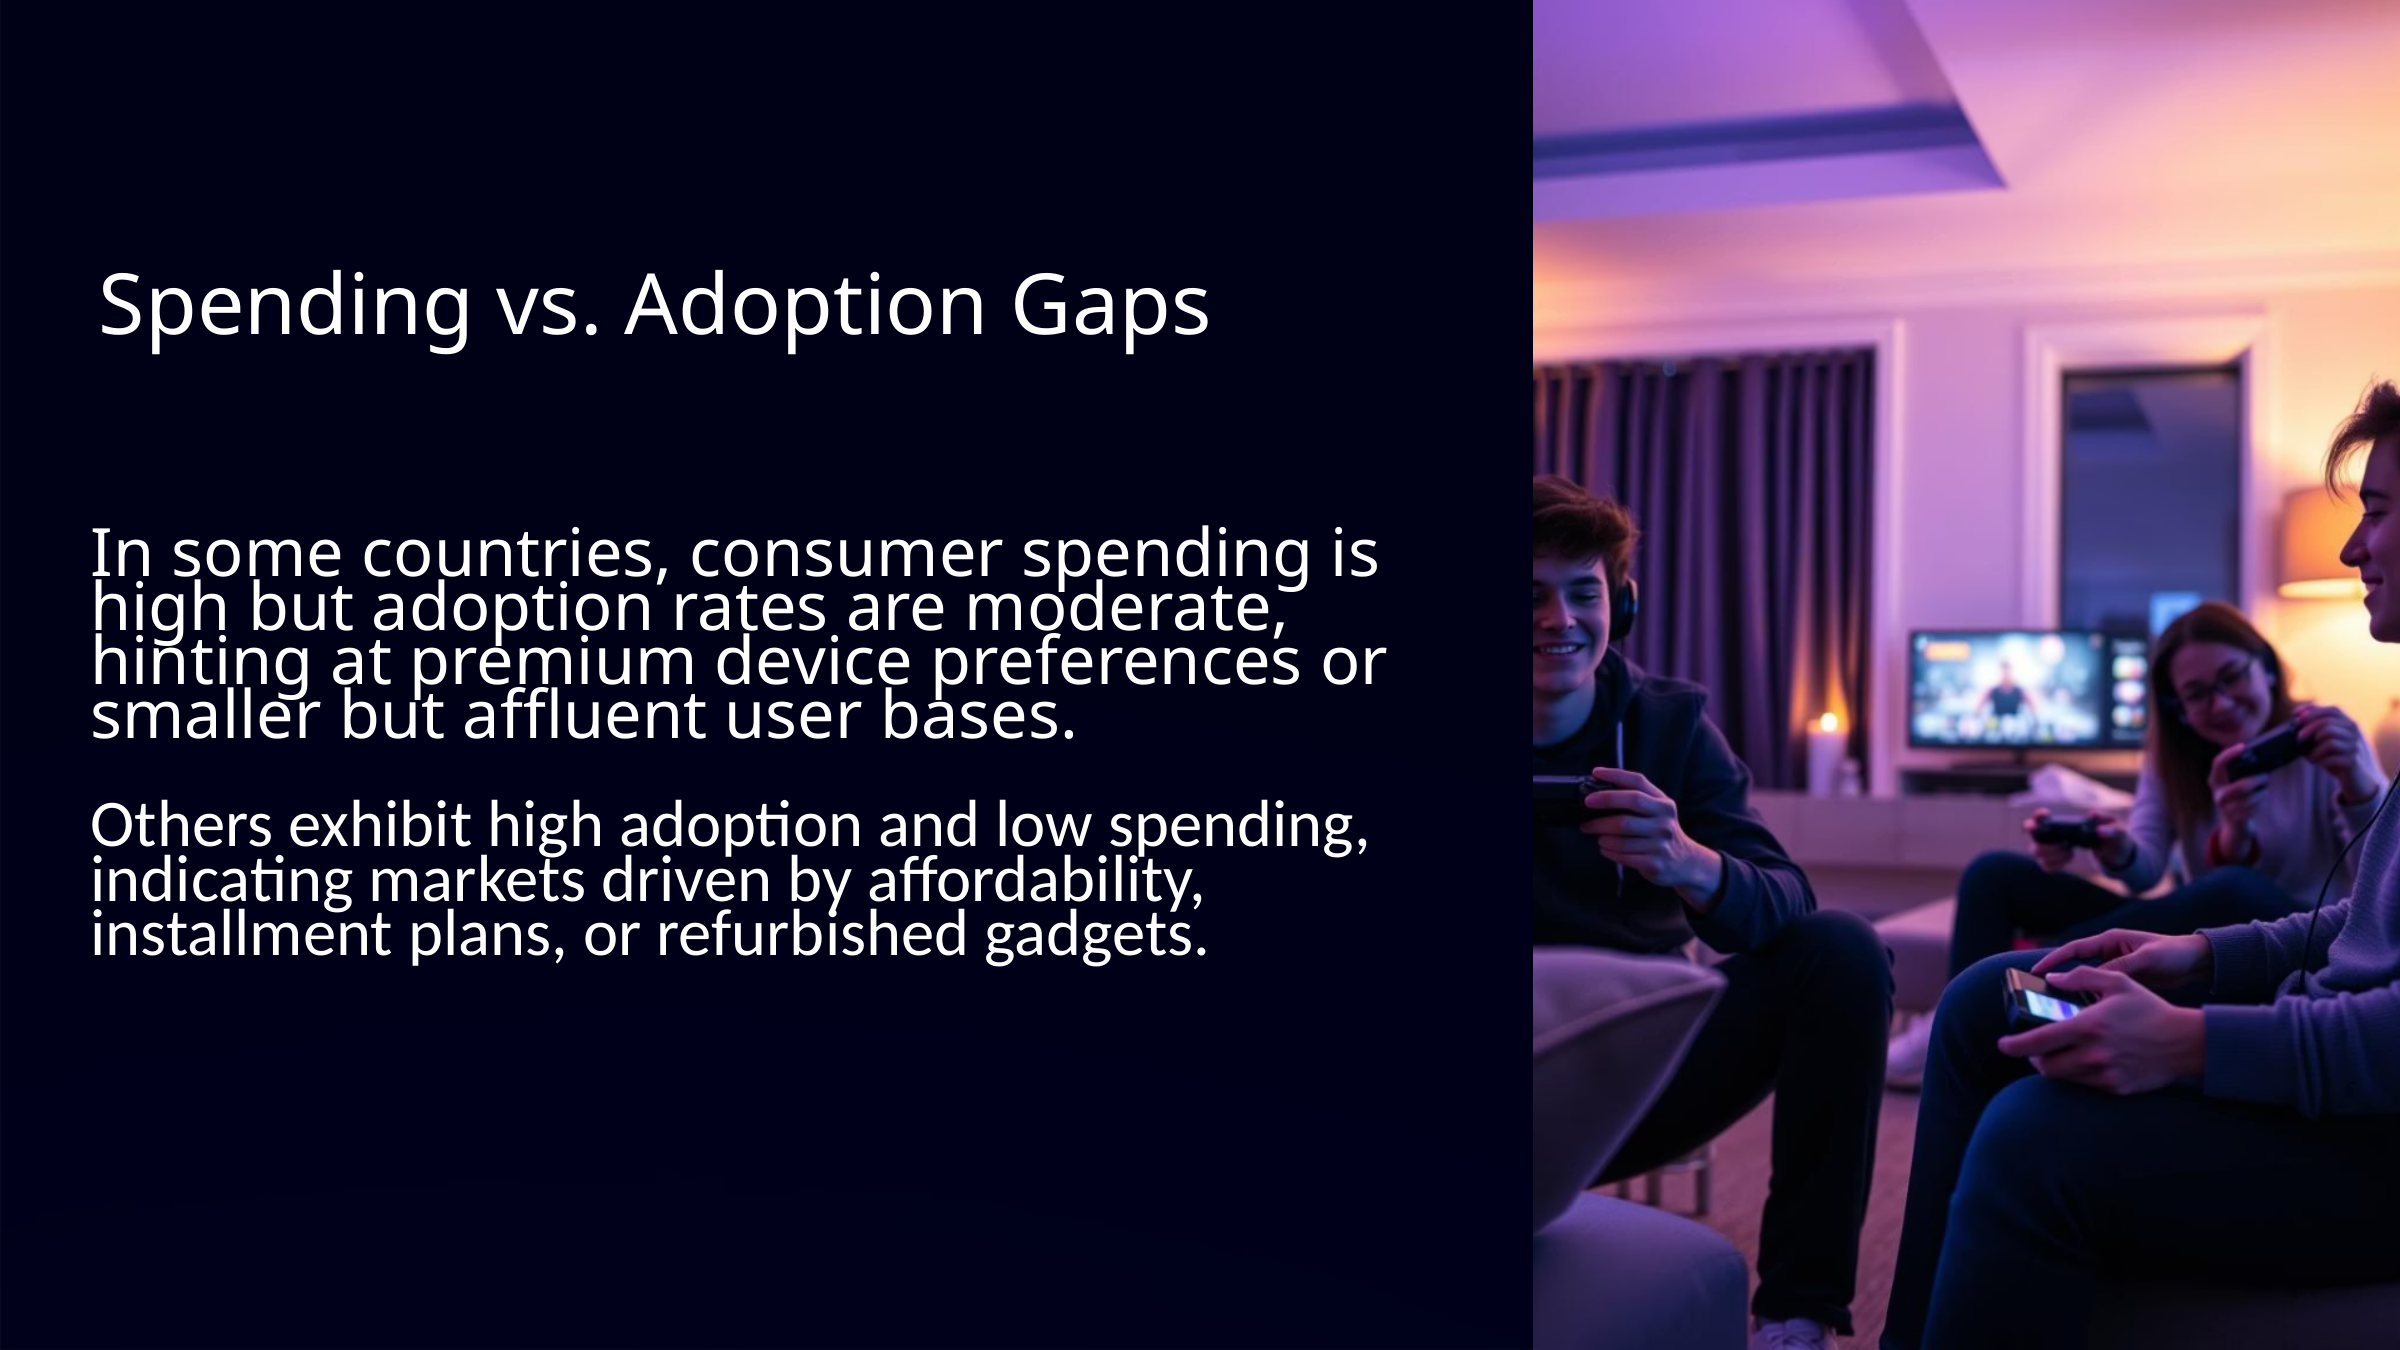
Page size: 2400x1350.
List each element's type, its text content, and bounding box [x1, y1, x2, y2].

picture [1533, 0, 2400, 1350]
text_box In some countries, consumer spending is high but adoption rates are moderate, hinting at premium device preferences or smaller but affluent user bases. Others exhibit high adoption and low spending, indicating markets driven by affordability, installment plans, or refurbished gadgets. [90, 535, 1441, 1081]
text_box Spending vs. Adoption Gaps [76, 245, 1340, 458]
